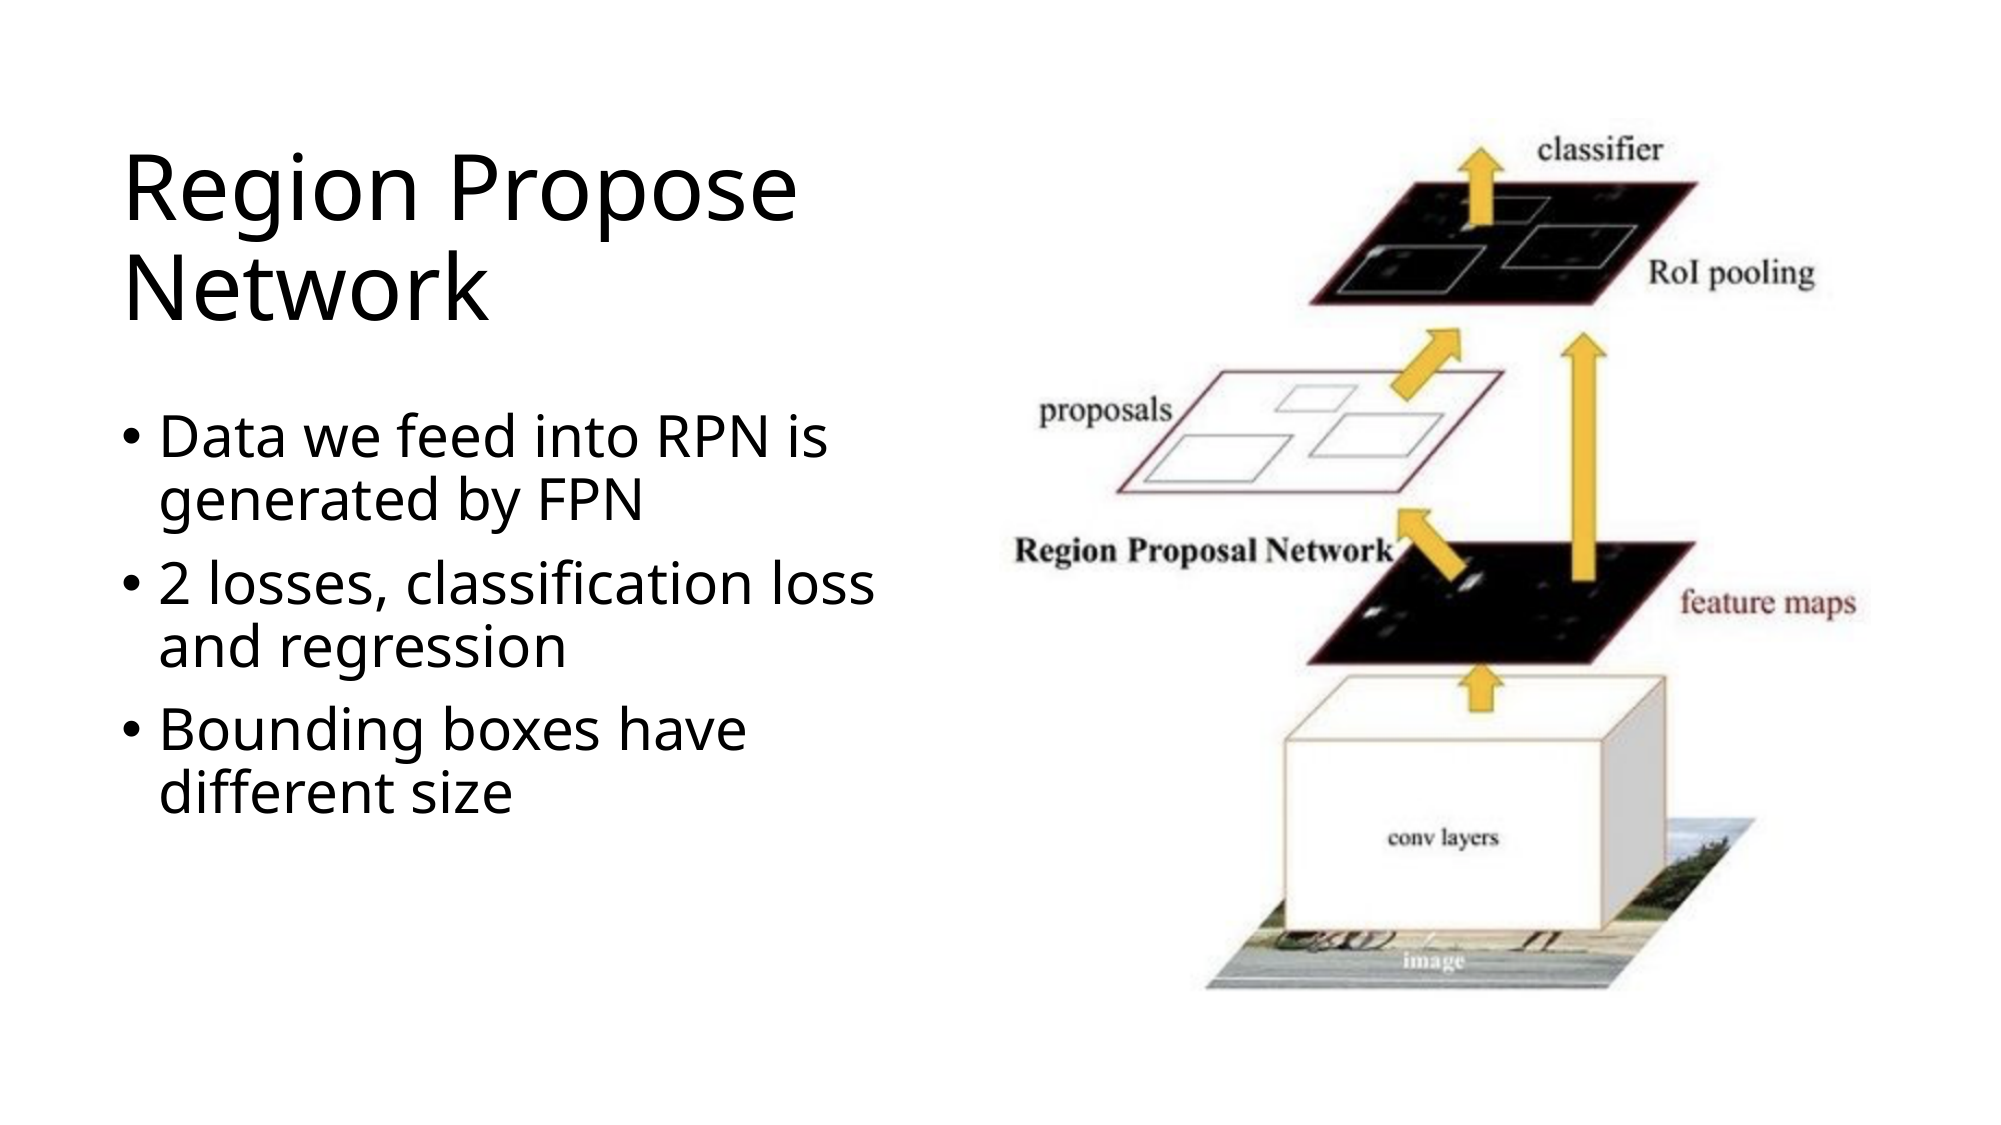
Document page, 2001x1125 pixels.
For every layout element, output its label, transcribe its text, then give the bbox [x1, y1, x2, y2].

picture [999, 104, 1895, 1020]
list Data we feed into RPN is generated by FPN 2 losses, classification loss and regression Bounding boxes have different size [106, 399, 948, 1021]
title Region Propose Network [106, 103, 948, 379]
